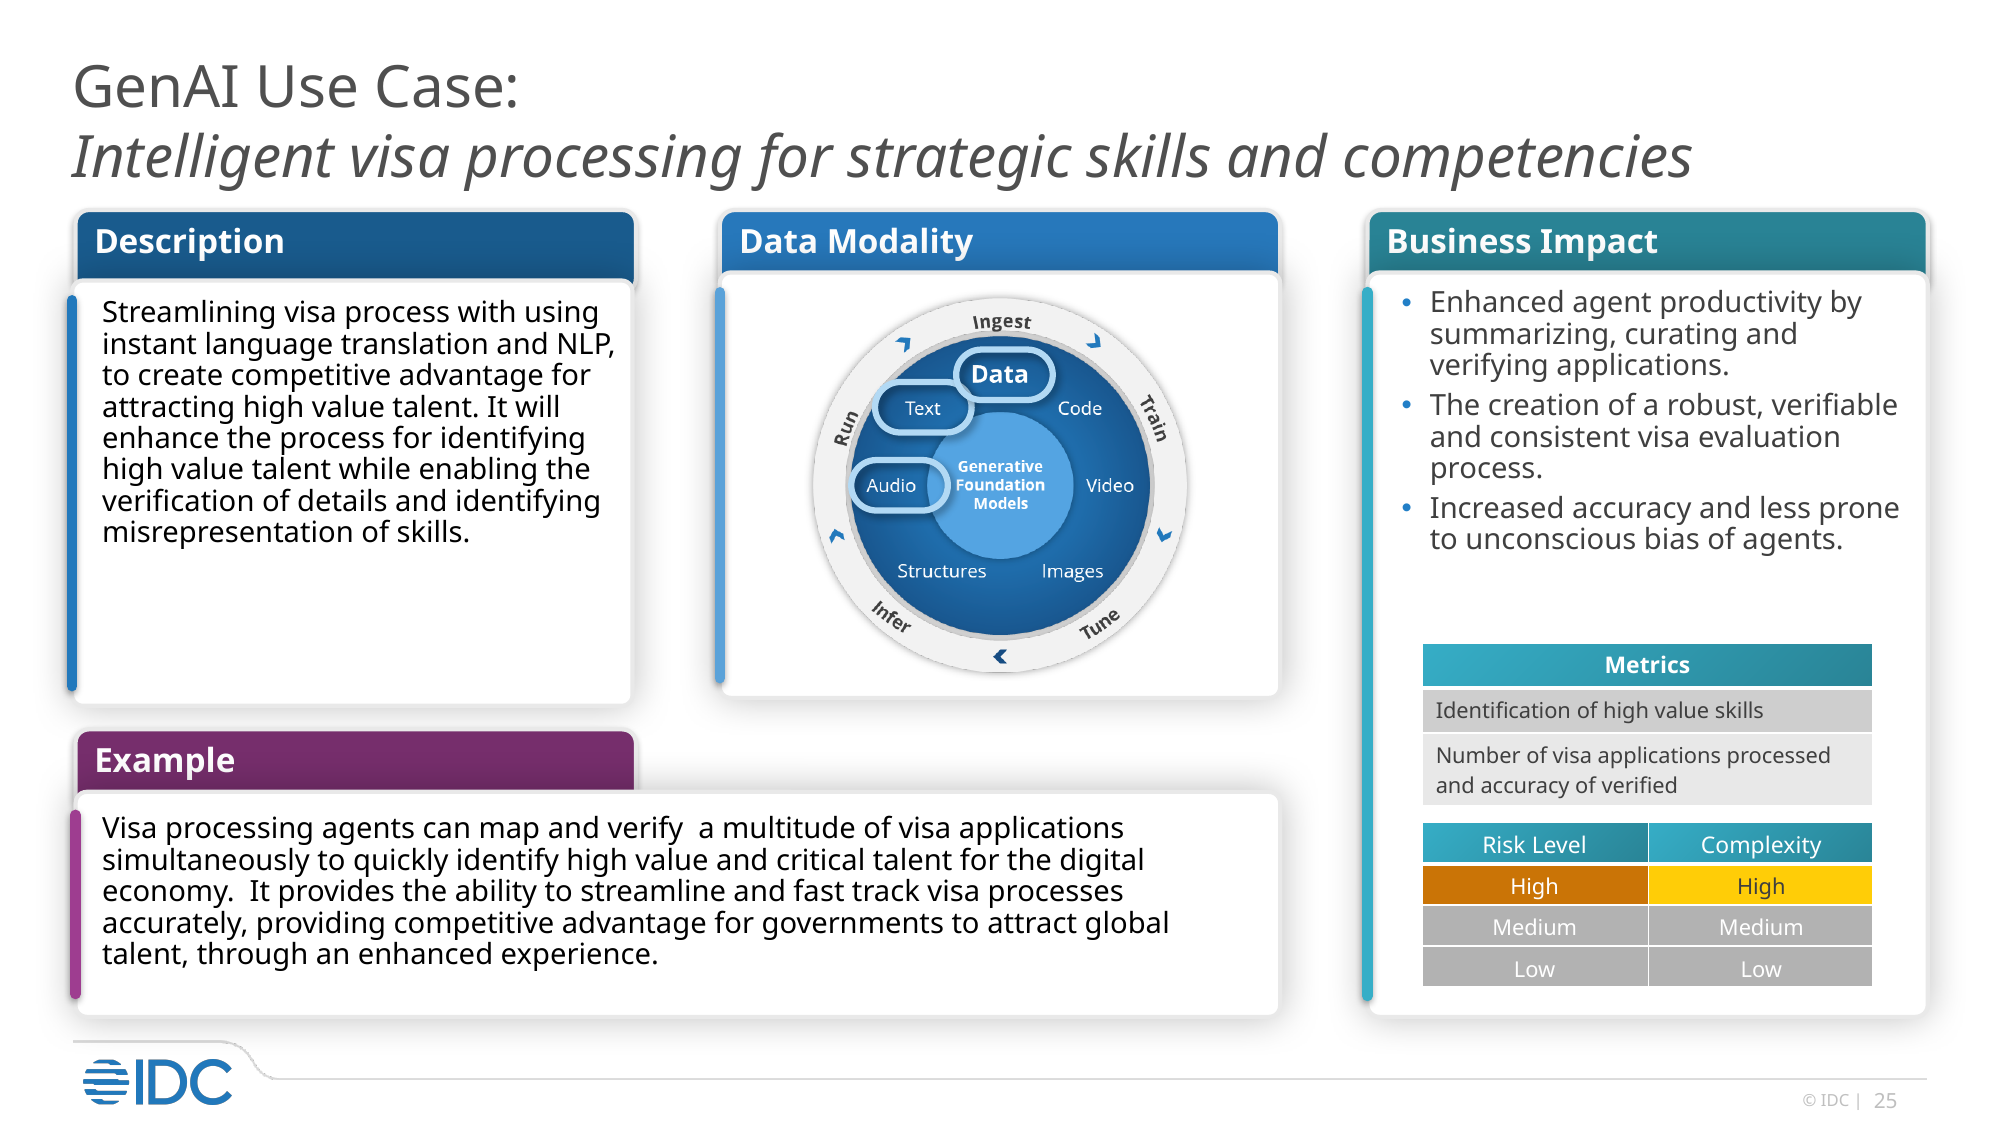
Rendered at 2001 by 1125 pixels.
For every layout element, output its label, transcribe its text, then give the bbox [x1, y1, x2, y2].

text_box Description [74, 209, 637, 267]
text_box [75, 791, 1281, 1018]
text_box Example [74, 728, 637, 775]
picture [73, 1040, 1927, 1105]
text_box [719, 272, 1281, 699]
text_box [71, 280, 633, 707]
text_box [1367, 272, 1929, 1018]
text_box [799, 289, 1200, 681]
text_box Data Modality [719, 209, 1281, 255]
text_box Business Impact [1366, 209, 1929, 257]
title GenAI Use Case: Intelligent visa processing for strategic skills and competencies [72, 50, 1927, 190]
